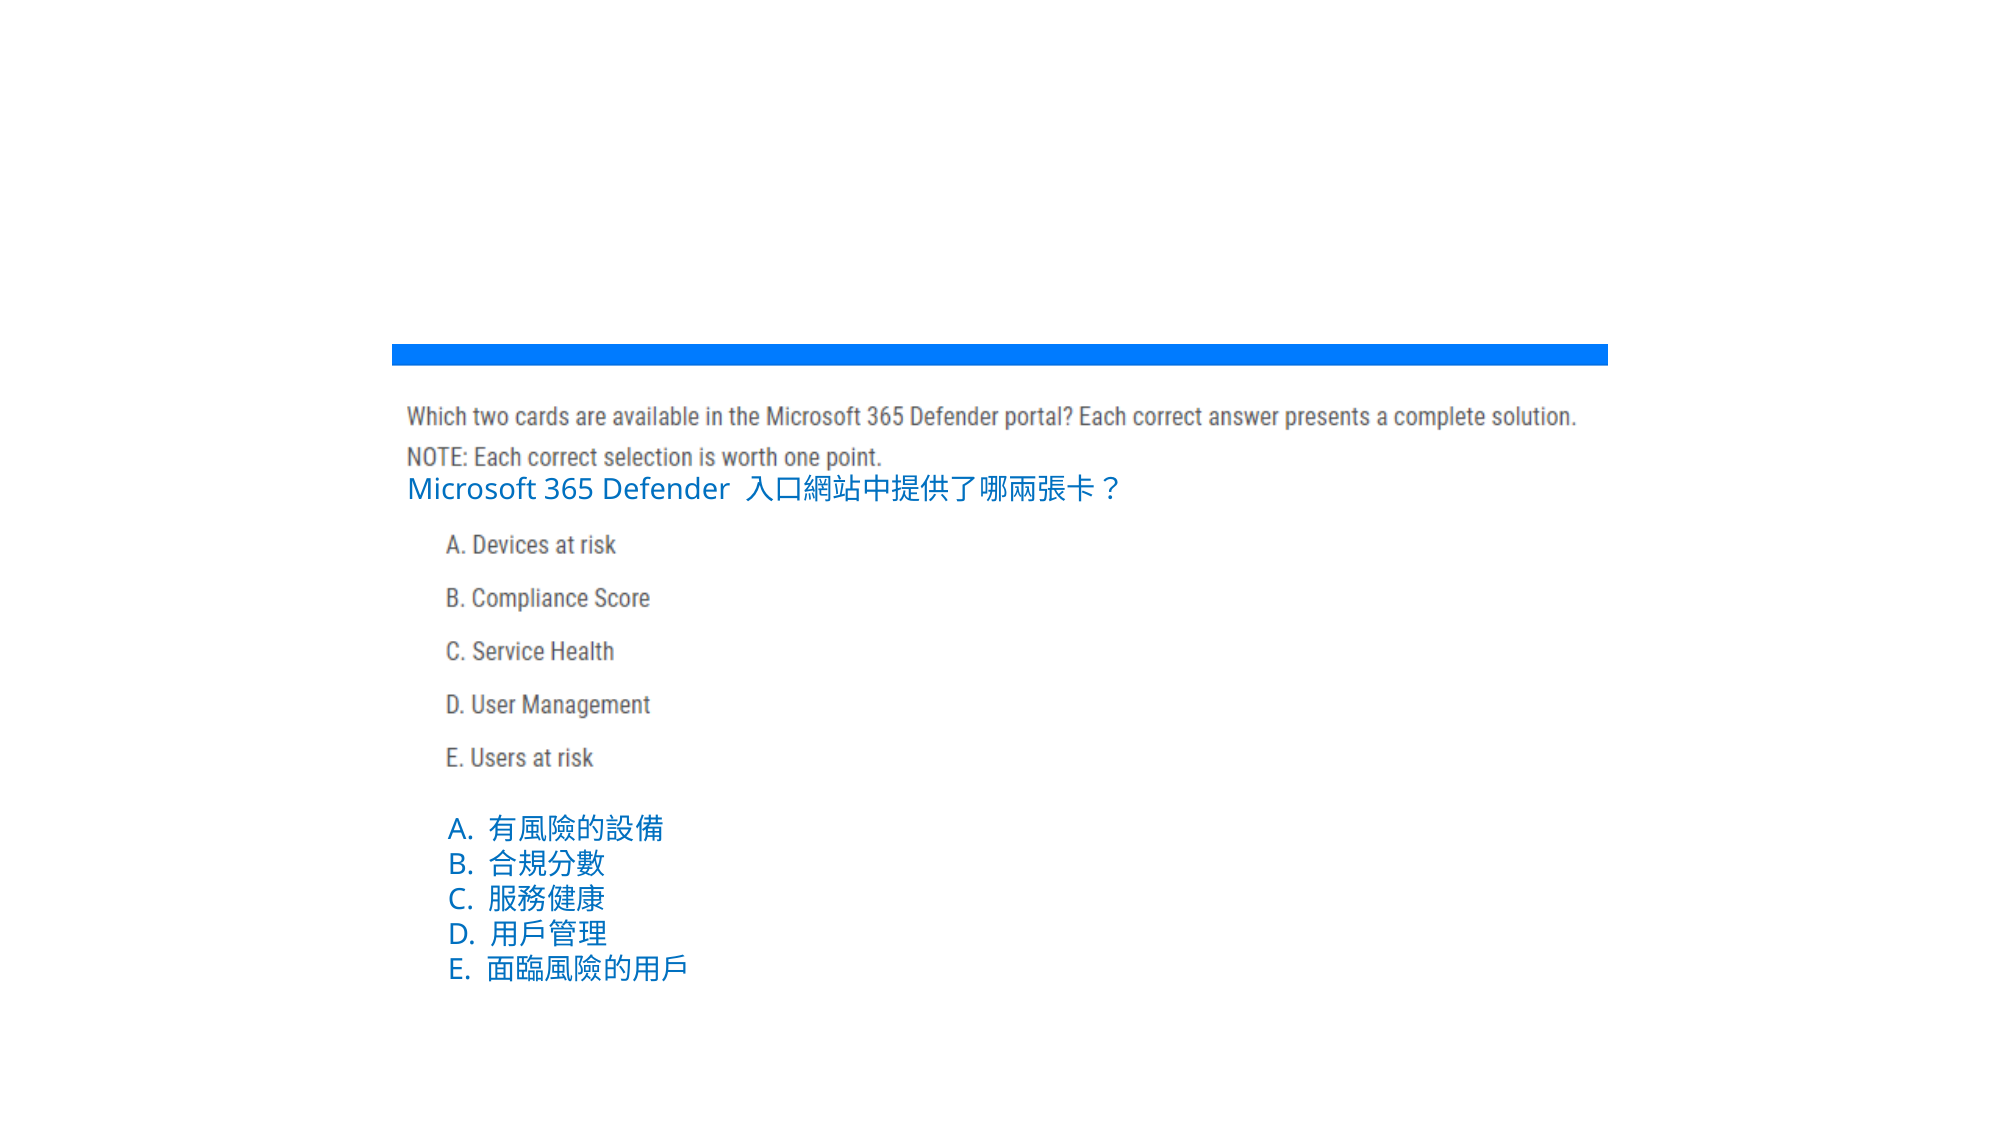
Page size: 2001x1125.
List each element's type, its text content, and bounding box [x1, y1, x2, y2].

text_box A. 有風險的設備 B. 合規分數 C. 服務健康 D. 用戶管理 E. 面臨風險的用戶 [432, 802, 845, 993]
picture [391, 344, 1609, 781]
